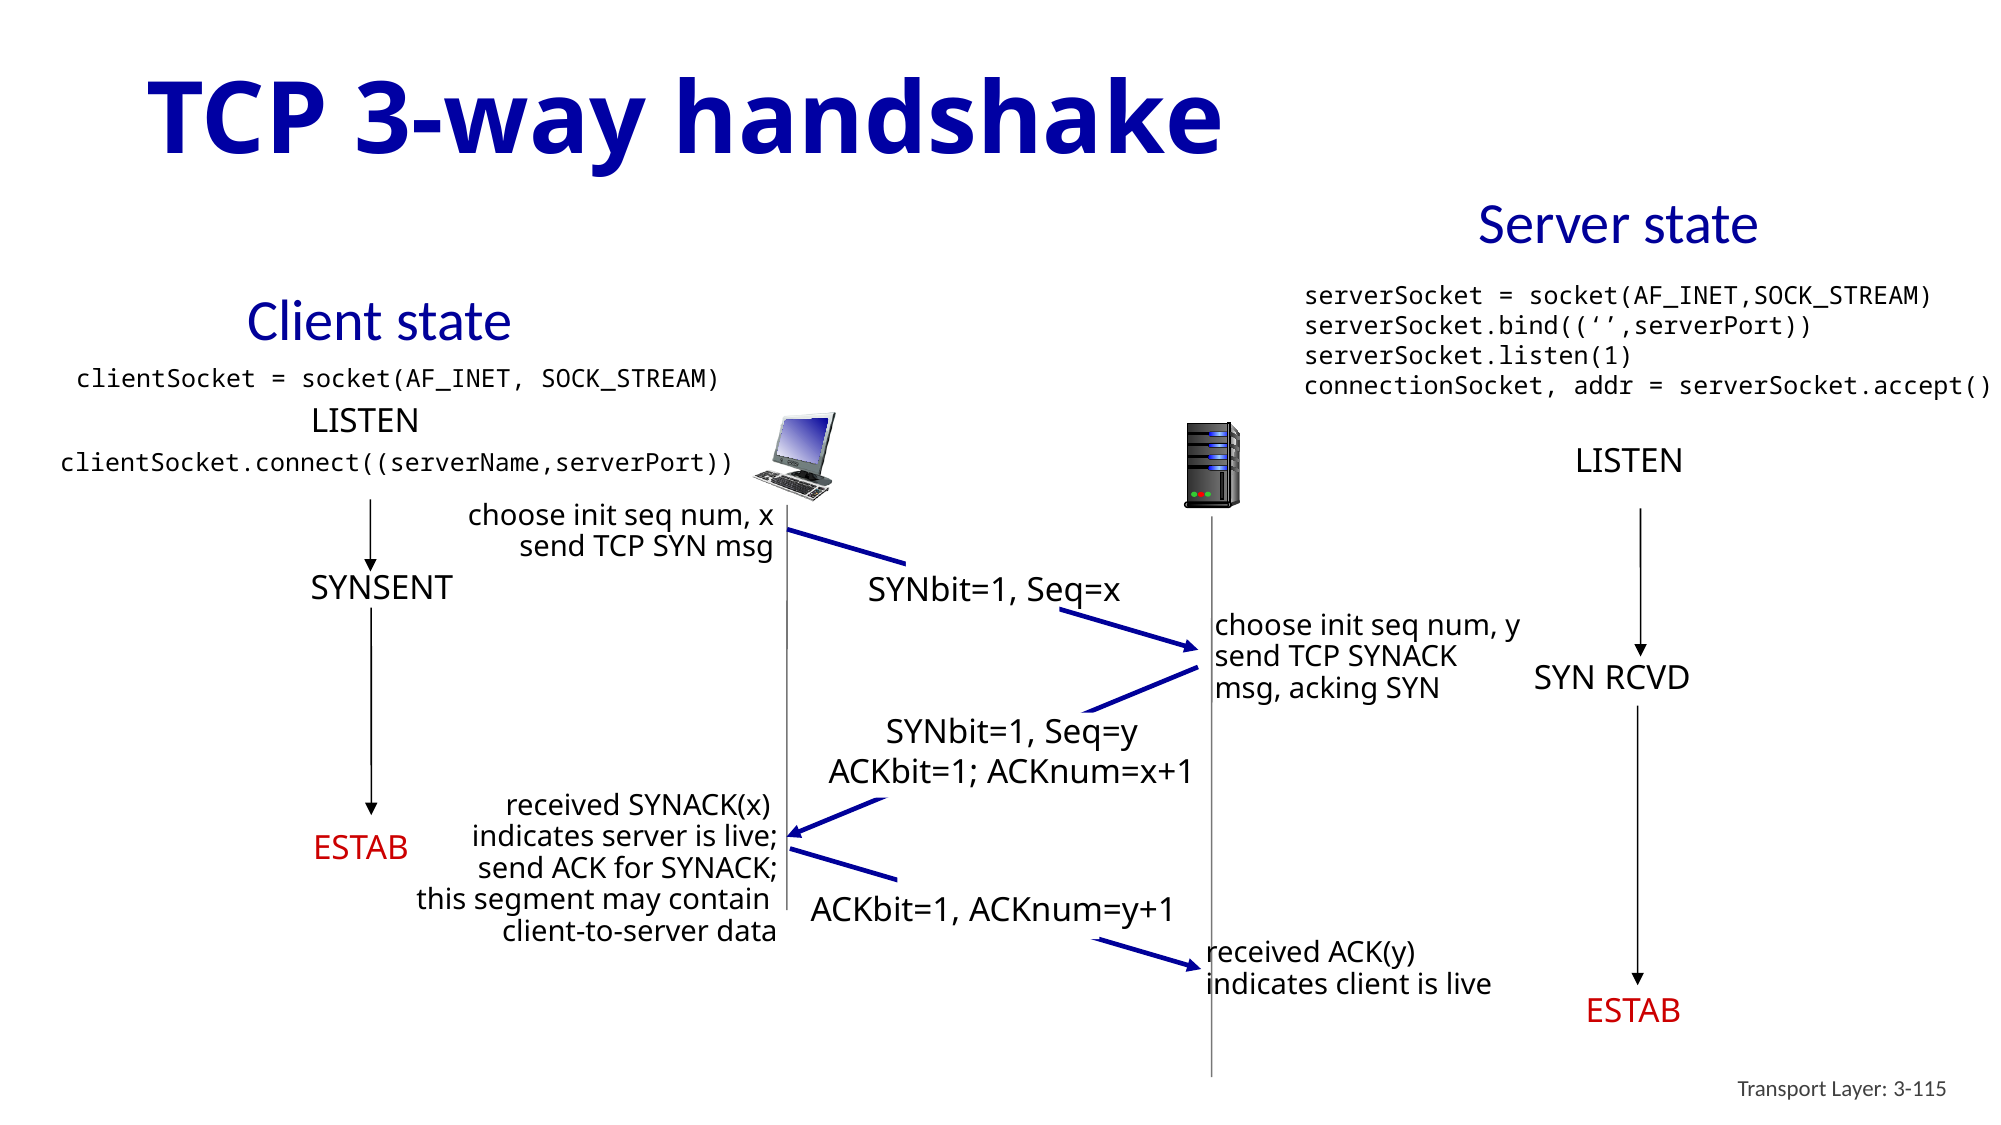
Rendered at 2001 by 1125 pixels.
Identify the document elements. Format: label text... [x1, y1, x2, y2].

text_box clientSocket.connect((serverName,serverPort)) [45, 442, 732, 485]
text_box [1520, 508, 1705, 704]
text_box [297, 607, 425, 874]
text_box [1631, 705, 1644, 986]
slide_number Transport Layer: 3-115 [1512, 1056, 1963, 1117]
text_box Client state [232, 274, 528, 358]
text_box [732, 408, 838, 508]
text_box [460, 493, 1199, 650]
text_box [786, 602, 1528, 837]
text_box LISTEN [1560, 442, 1699, 487]
text_box serverSocket = socket(AF_INET,SOCK_STREAM) serverSocket.bind((‘’,serverPort)) serverSocket.listen(1) connectionSocket, addr = serverSocket.accept() [1289, 272, 2000, 442]
text_box LISTEN [296, 400, 435, 442]
text_box clientSocket = socket(AF_INET, SOCK_STREAM) [61, 358, 752, 400]
text_box Server state [1463, 177, 1775, 272]
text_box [1184, 423, 1240, 508]
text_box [412, 783, 1500, 1009]
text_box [297, 499, 467, 615]
text_box ESTAB [1570, 982, 1697, 1037]
title TCP 3-way handshake [131, 47, 2000, 195]
